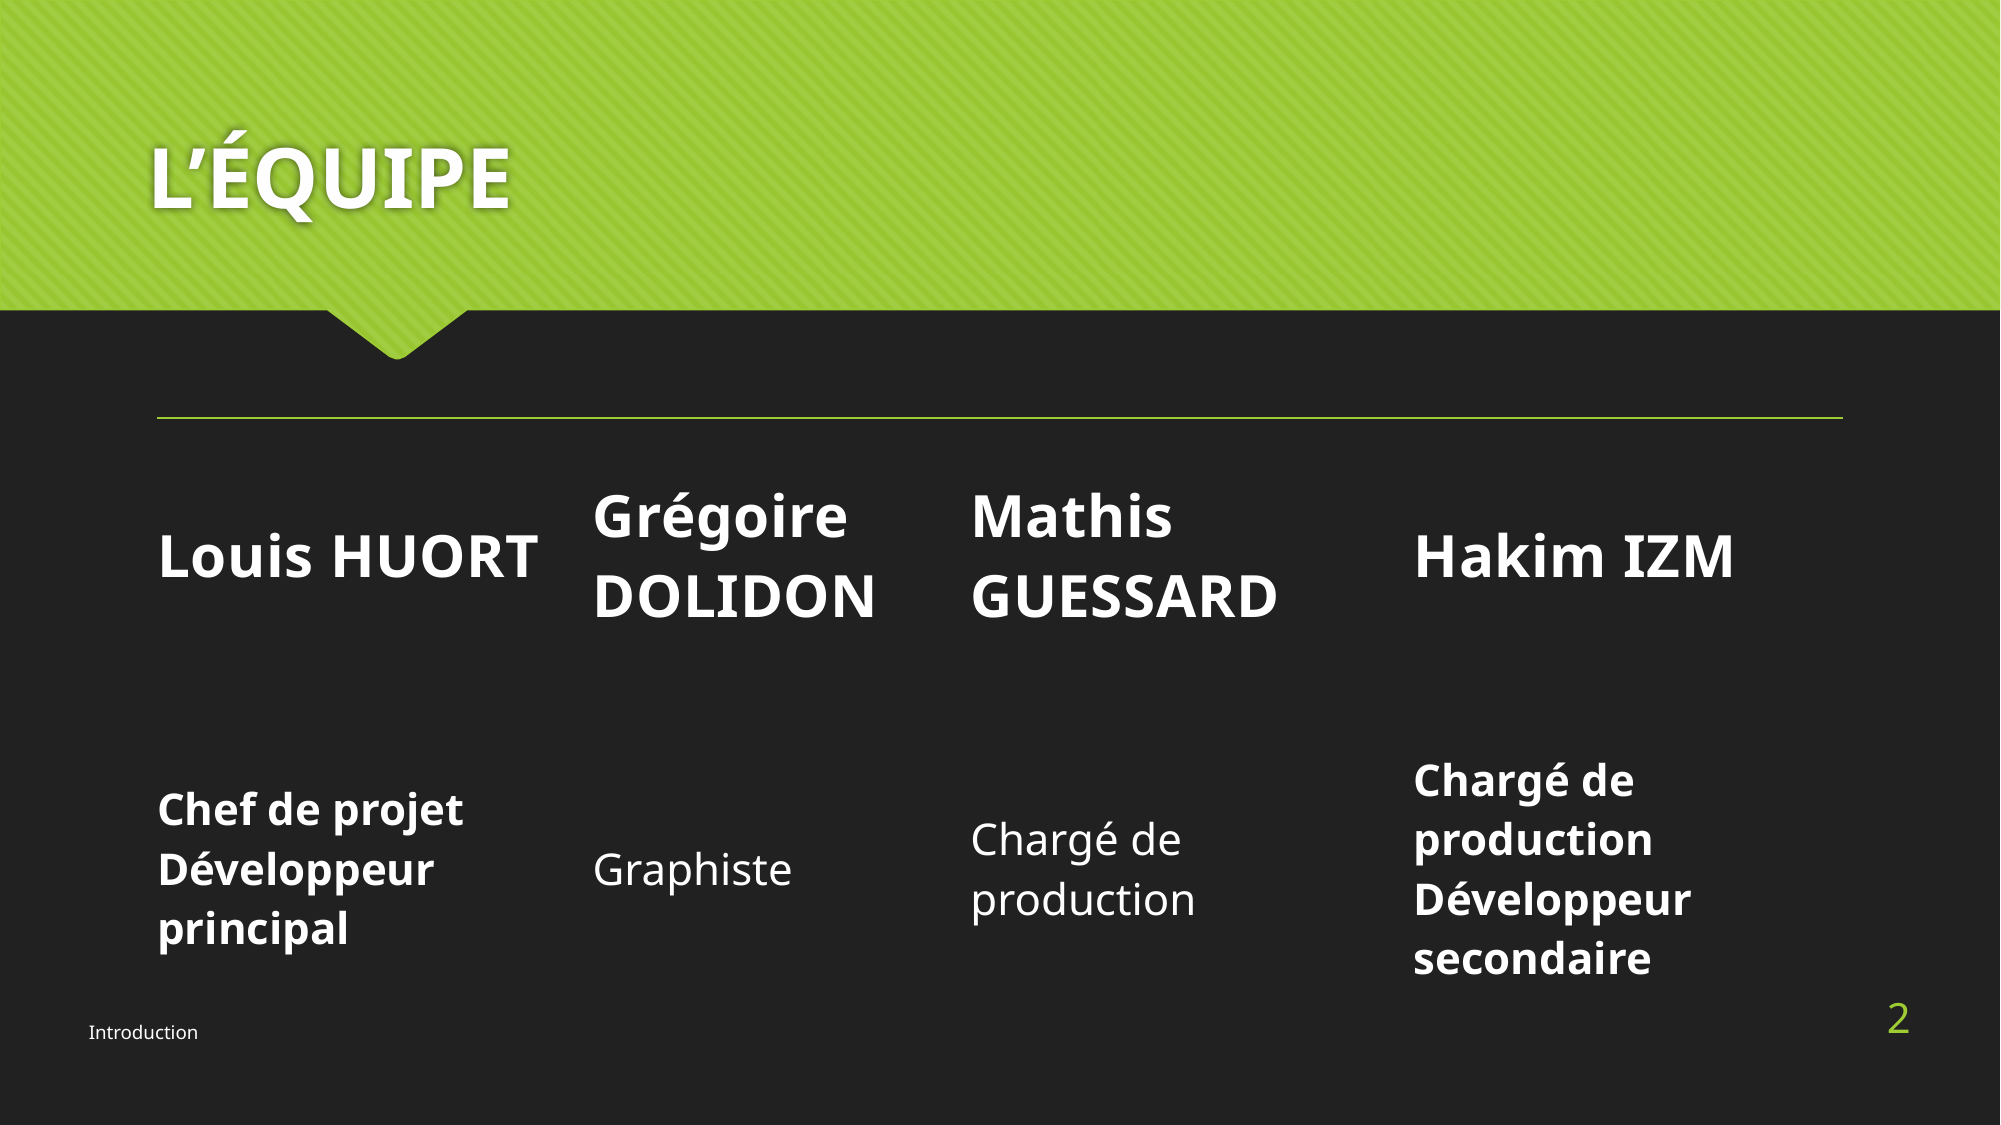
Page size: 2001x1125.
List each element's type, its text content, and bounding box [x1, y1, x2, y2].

table_header Mathis GUESSARD [971, 419, 1414, 692]
table_cell Chef de projet Développeur principal [157, 692, 593, 1045]
slide_number 2 [1751, 970, 1926, 1051]
table_header Grégoire DOLIDON [593, 419, 971, 692]
title L’ÉQUIPE [132, 73, 1868, 233]
table_header Hakim IZM [1414, 419, 1843, 692]
table_cell Graphiste [593, 692, 971, 1045]
table_cell Chargé de production [971, 692, 1414, 1045]
table_cell Chargé de production Développeur secondaire [1414, 692, 1843, 1045]
table_header Louis HUORT [157, 419, 593, 692]
footer Introduction [74, 991, 1493, 1051]
